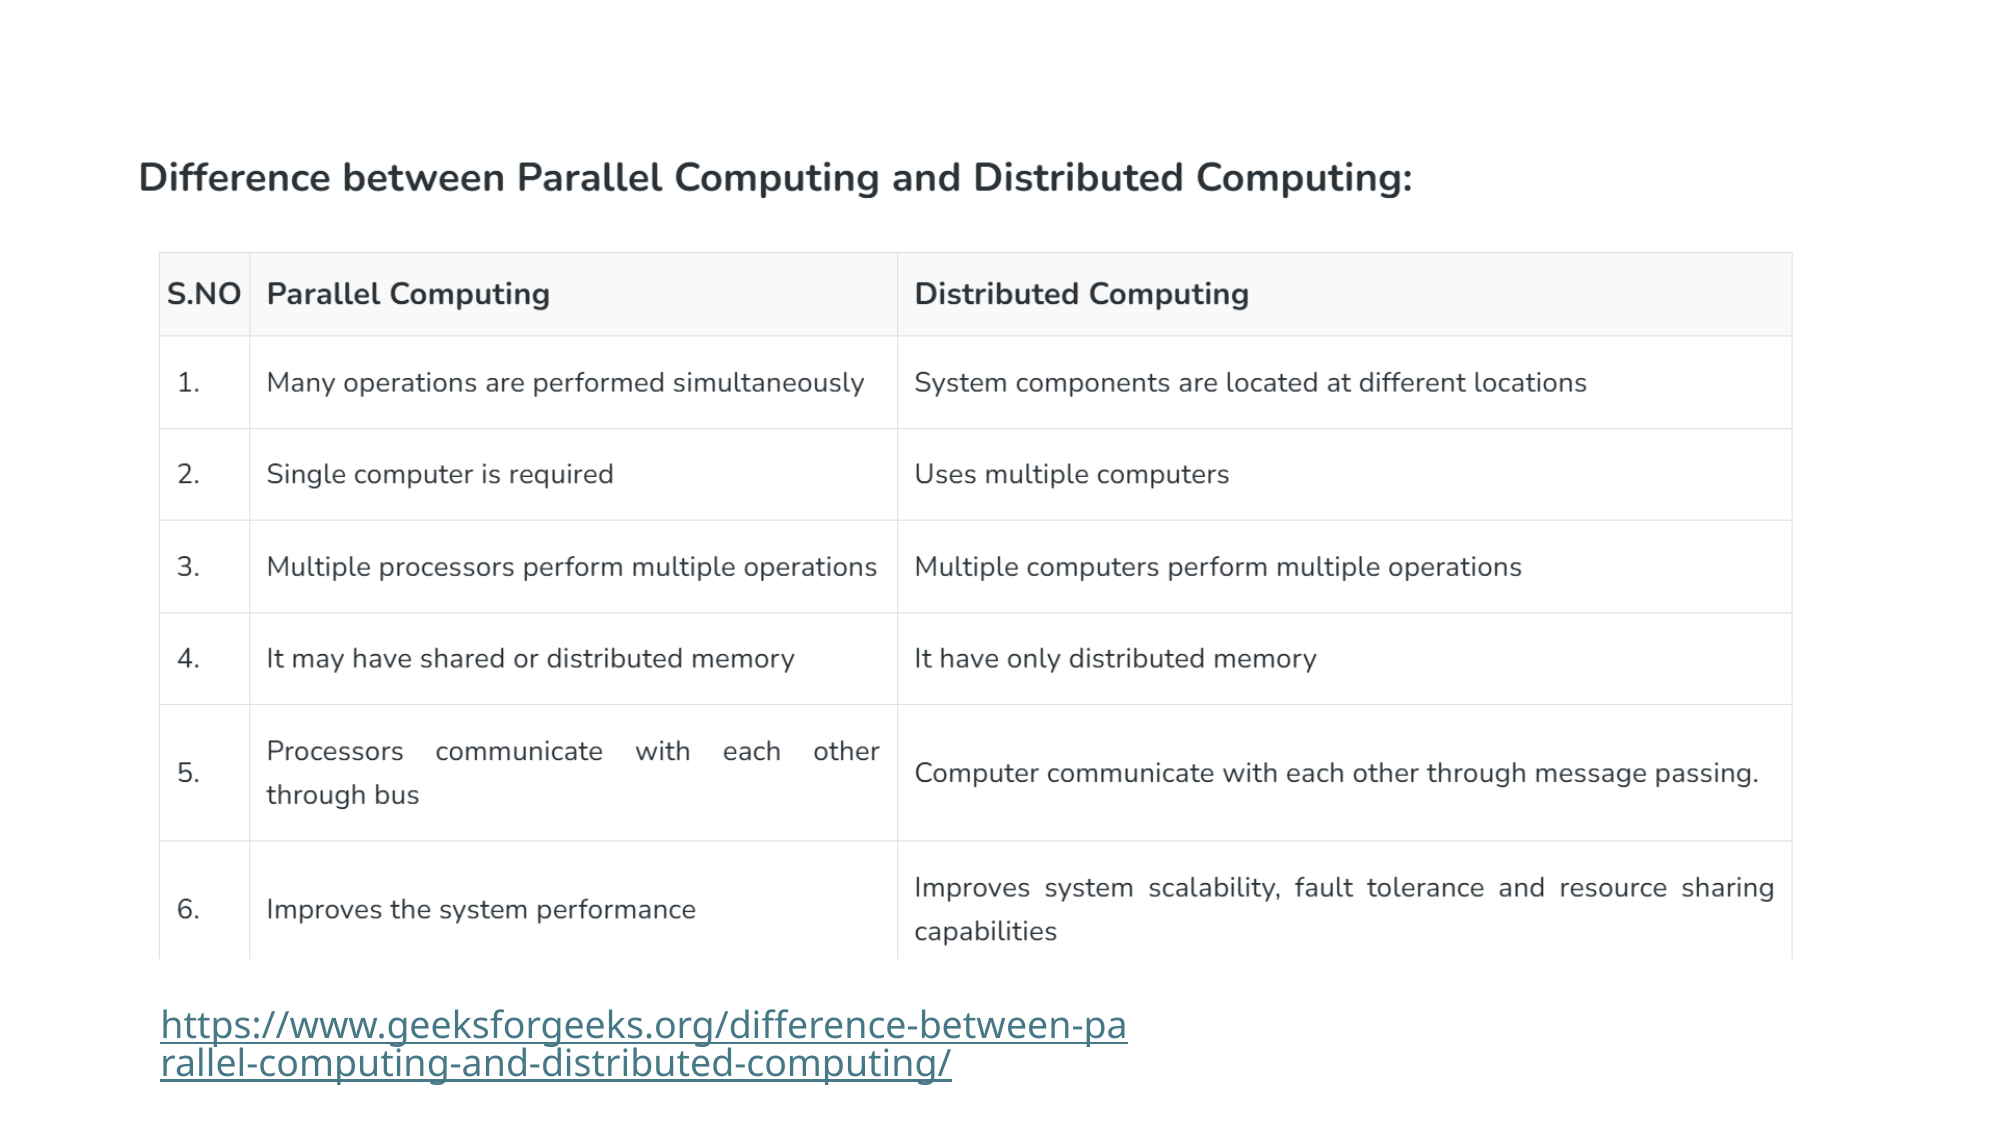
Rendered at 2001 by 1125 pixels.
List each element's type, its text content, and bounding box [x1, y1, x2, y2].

text_box https://www.geeksforgeeks.org/difference-between-parallel-computing-and-distributed-computing/ [145, 993, 1146, 1105]
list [136, 147, 1804, 959]
